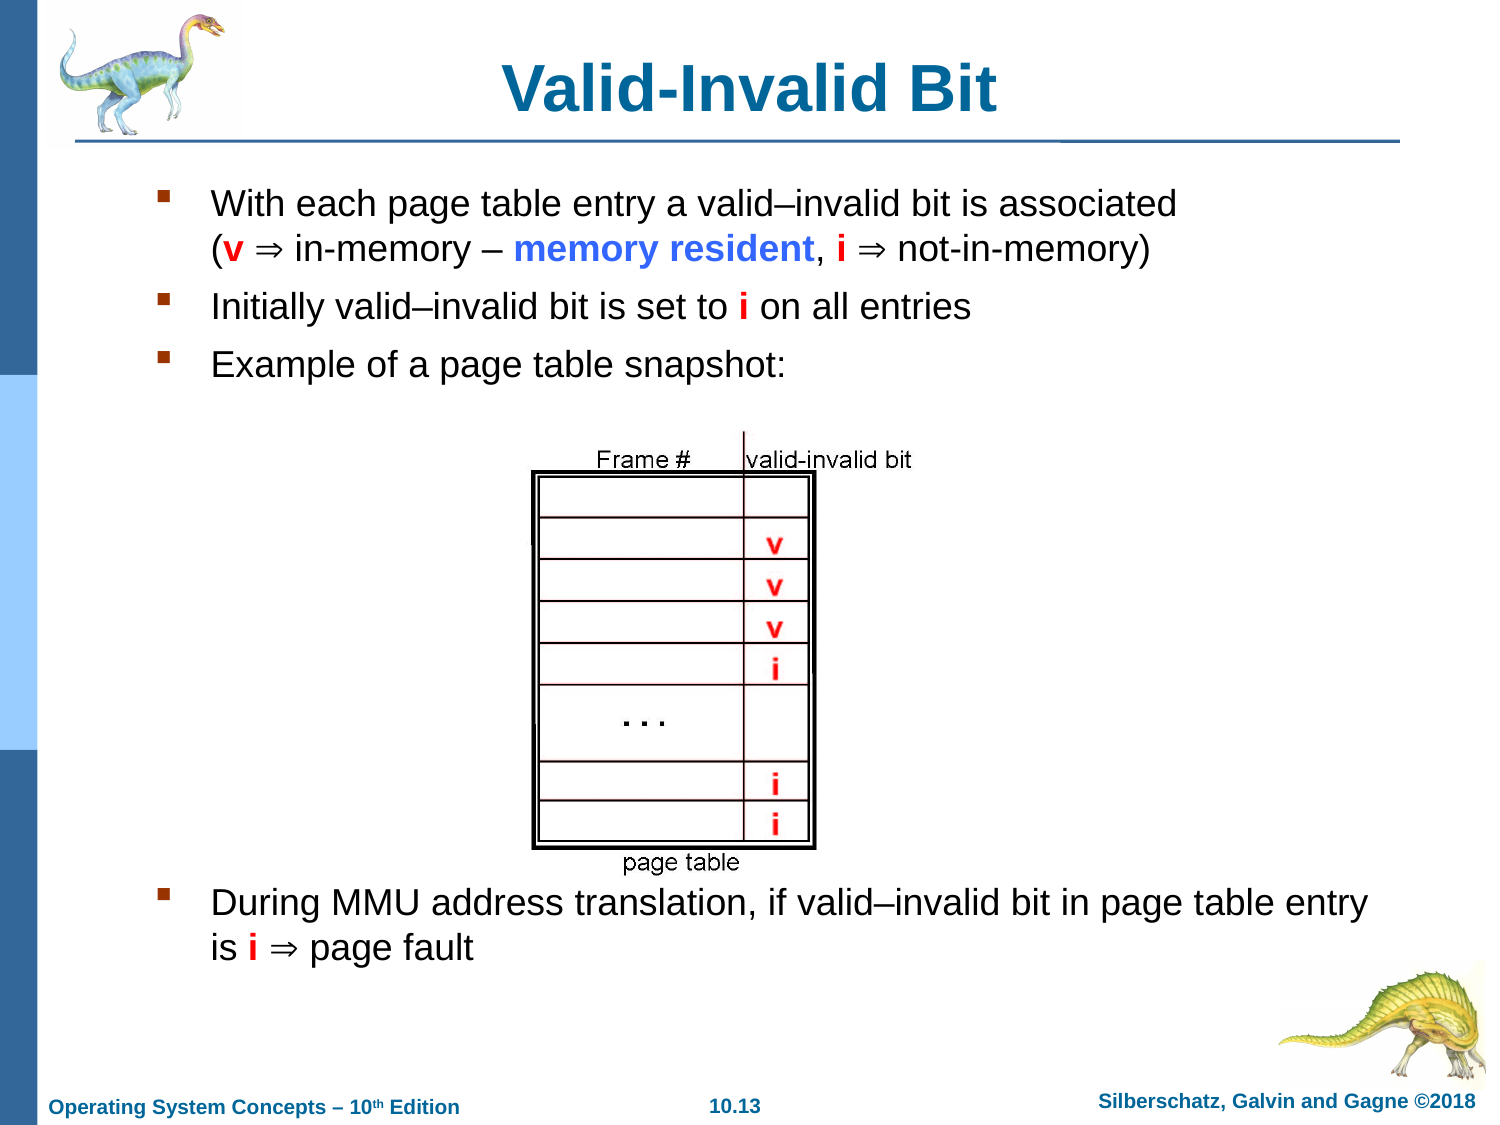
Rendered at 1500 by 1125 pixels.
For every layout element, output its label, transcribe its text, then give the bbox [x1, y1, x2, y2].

list With each page table entry a valid–invalid bit is associated (v  in-memory – memory resident, i  not-in-memory) Initially valid–invalid bit is set to i on all entries Example of a page table snapshot: During MMU address translation, if valid–invalid bit in page table entry is i  page fault [139, 171, 1401, 1070]
picture [1275, 959, 1486, 1090]
picture [526, 430, 916, 880]
picture [46, 0, 243, 149]
title Valid-Invalid Bit [75, 38, 1425, 133]
